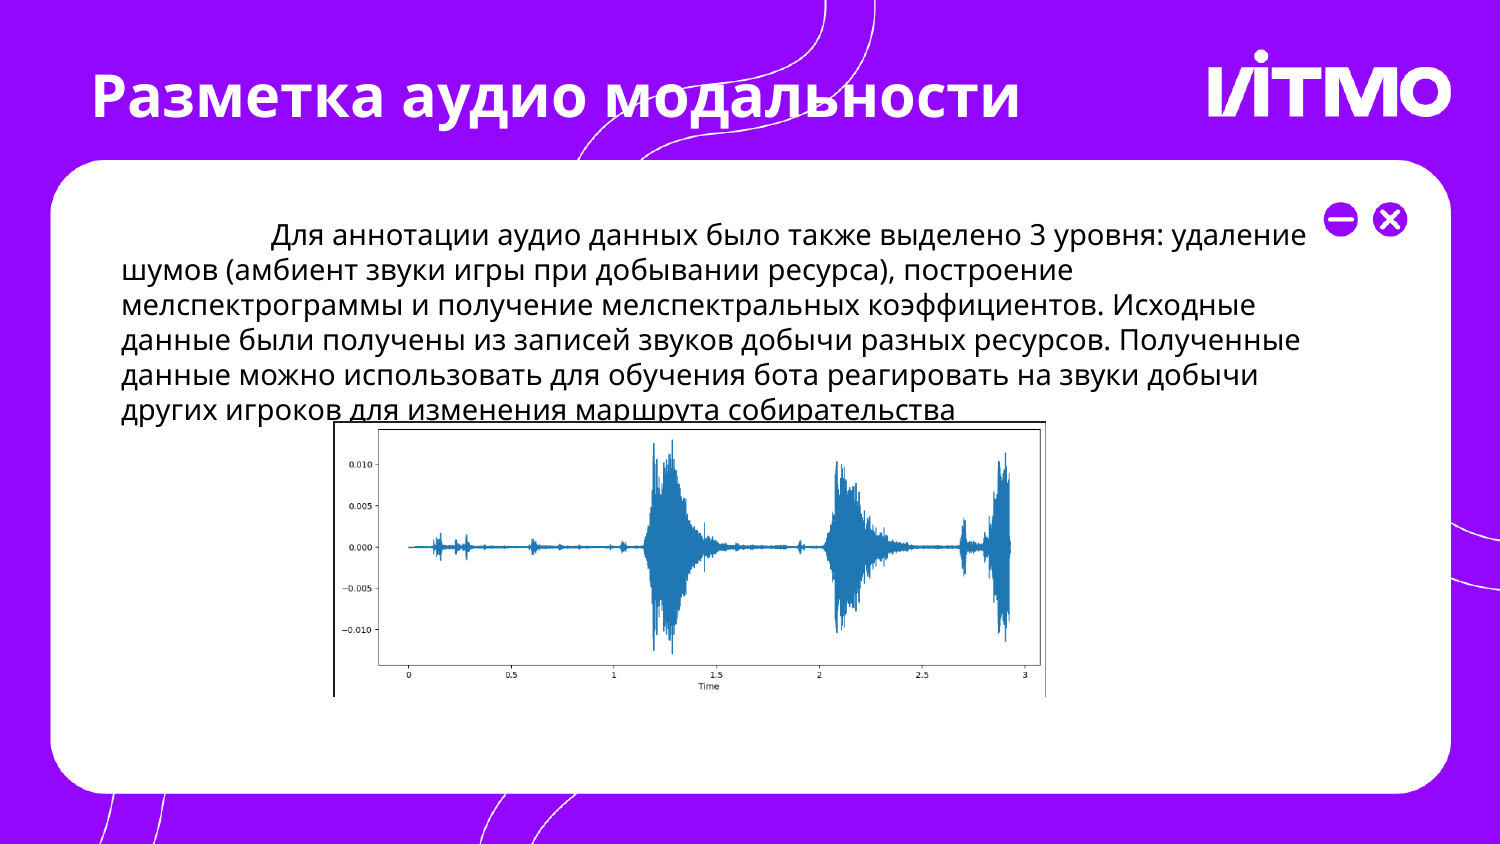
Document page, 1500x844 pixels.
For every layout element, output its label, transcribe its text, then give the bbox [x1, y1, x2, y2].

title Разметка аудио модальности [75, 50, 1195, 137]
picture [0, 0, 1500, 844]
text_box Для аннотации аудио данных было также выделено 3 уровня: удаление шумов (амбиент звуки игры при добывании ресурса), построение мелспектрограммы и получение мелспектральных коэффициентов. Исходные данные были получены из записей звуков добычи разных ресурсов. Полученные данные можно использовать для обучения бота реагировать на звуки добычи других игроков для изменения маршрута собирательства [106, 208, 1325, 434]
